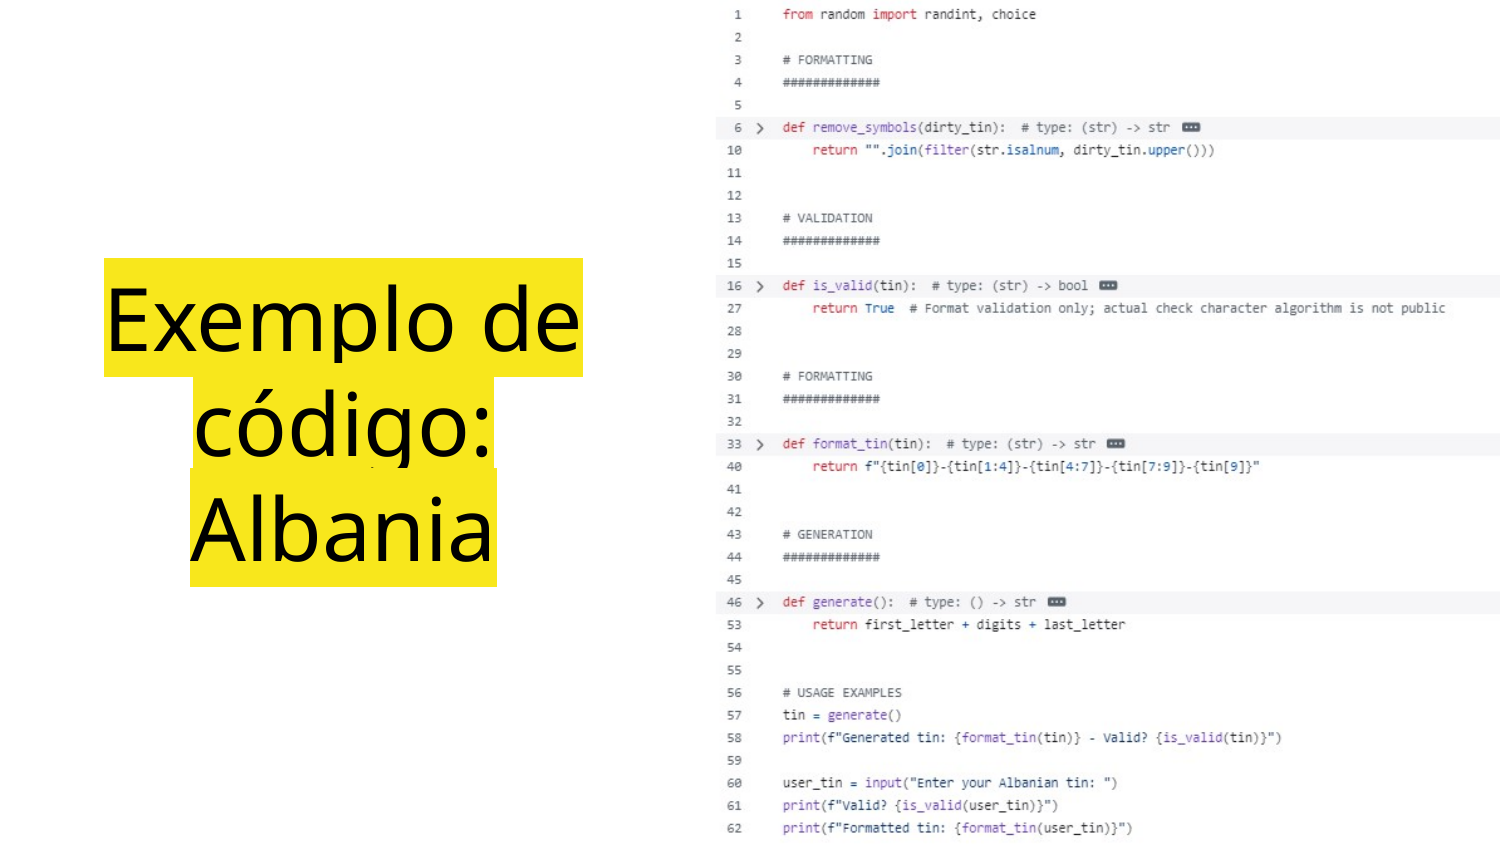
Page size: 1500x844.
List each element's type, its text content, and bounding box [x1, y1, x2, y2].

picture [715, 0, 1500, 844]
title Exemplo de código: Albania [36, 276, 651, 567]
